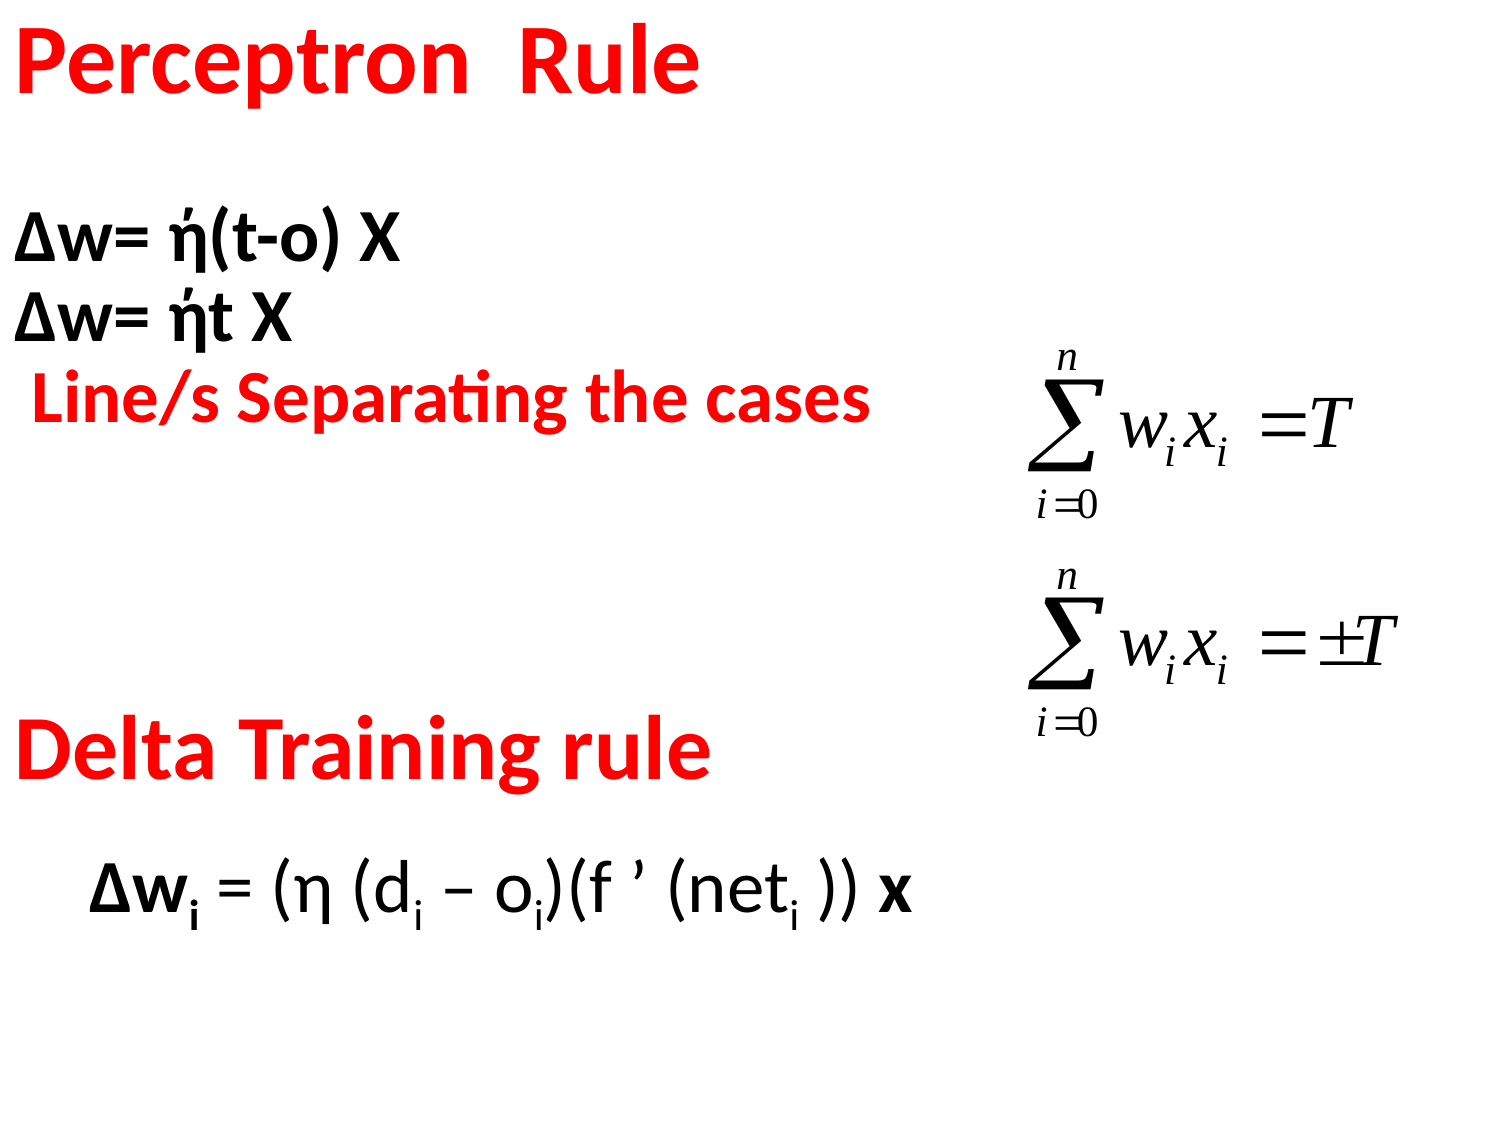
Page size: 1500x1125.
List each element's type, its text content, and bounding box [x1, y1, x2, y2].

text_box ∆wi = (η (di – oi)(f ’ (neti )) x [75, 829, 1450, 1027]
text_box Perceptron Rule Δw= ή(t-o) X Δw= ήt X Line/s Separating the cases Delta Training rule [0, 0, 1500, 879]
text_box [1016, 324, 1417, 751]
